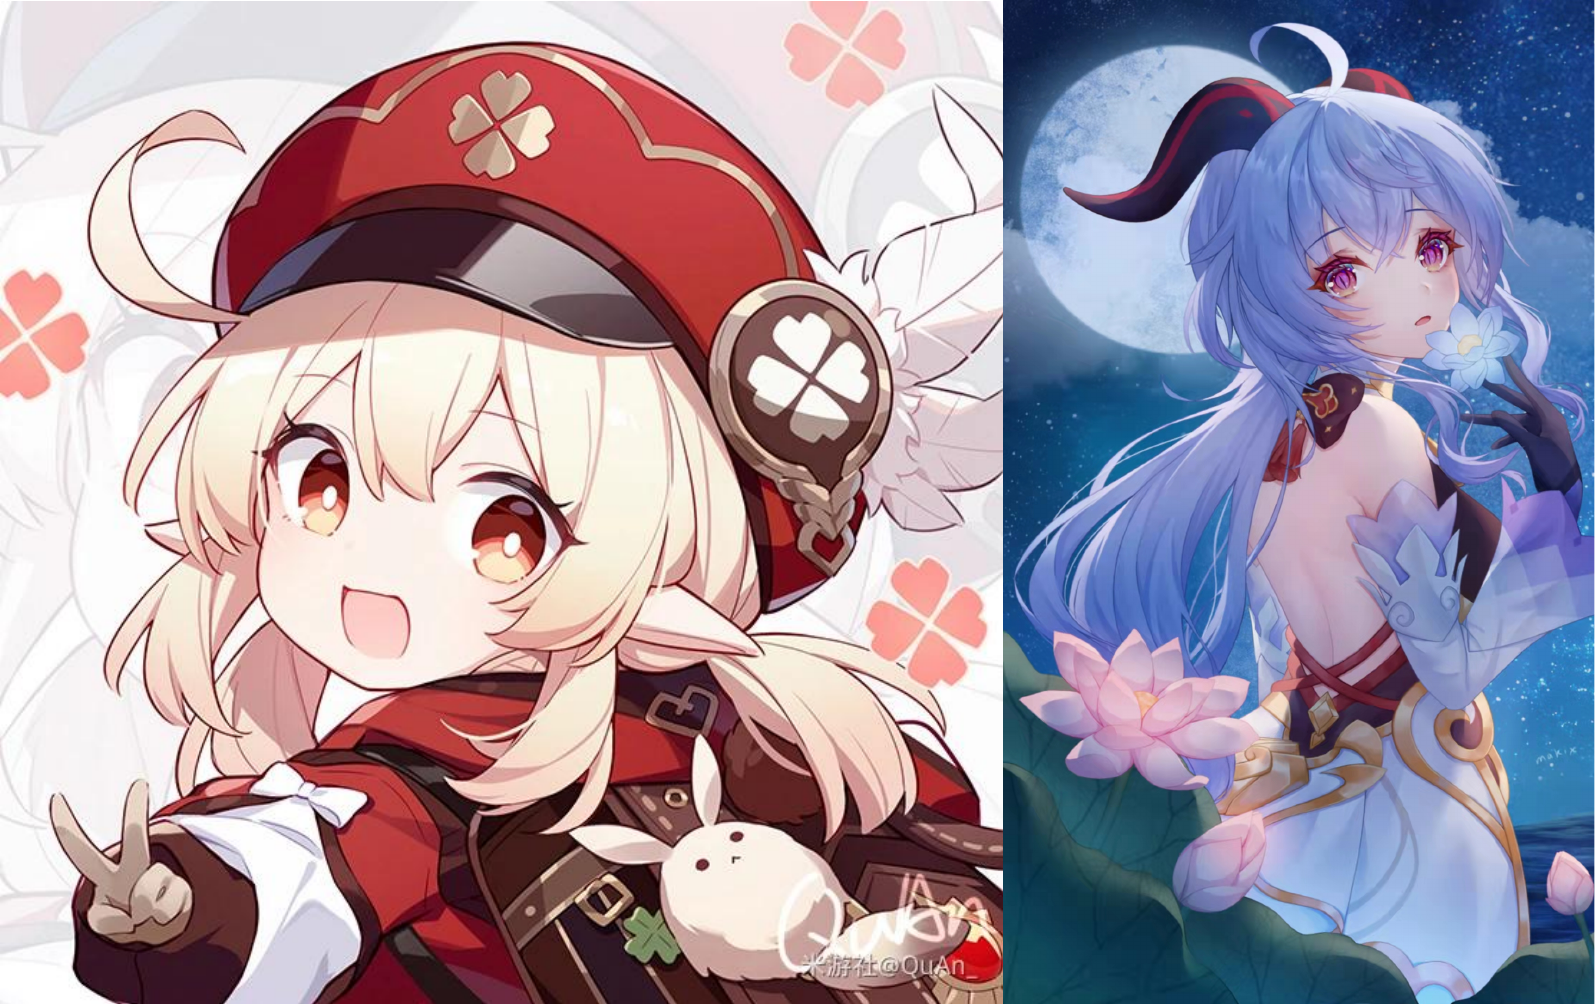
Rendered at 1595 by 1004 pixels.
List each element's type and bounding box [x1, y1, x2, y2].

picture [1003, 0, 1595, 1004]
list [0, 1, 1000, 1004]
